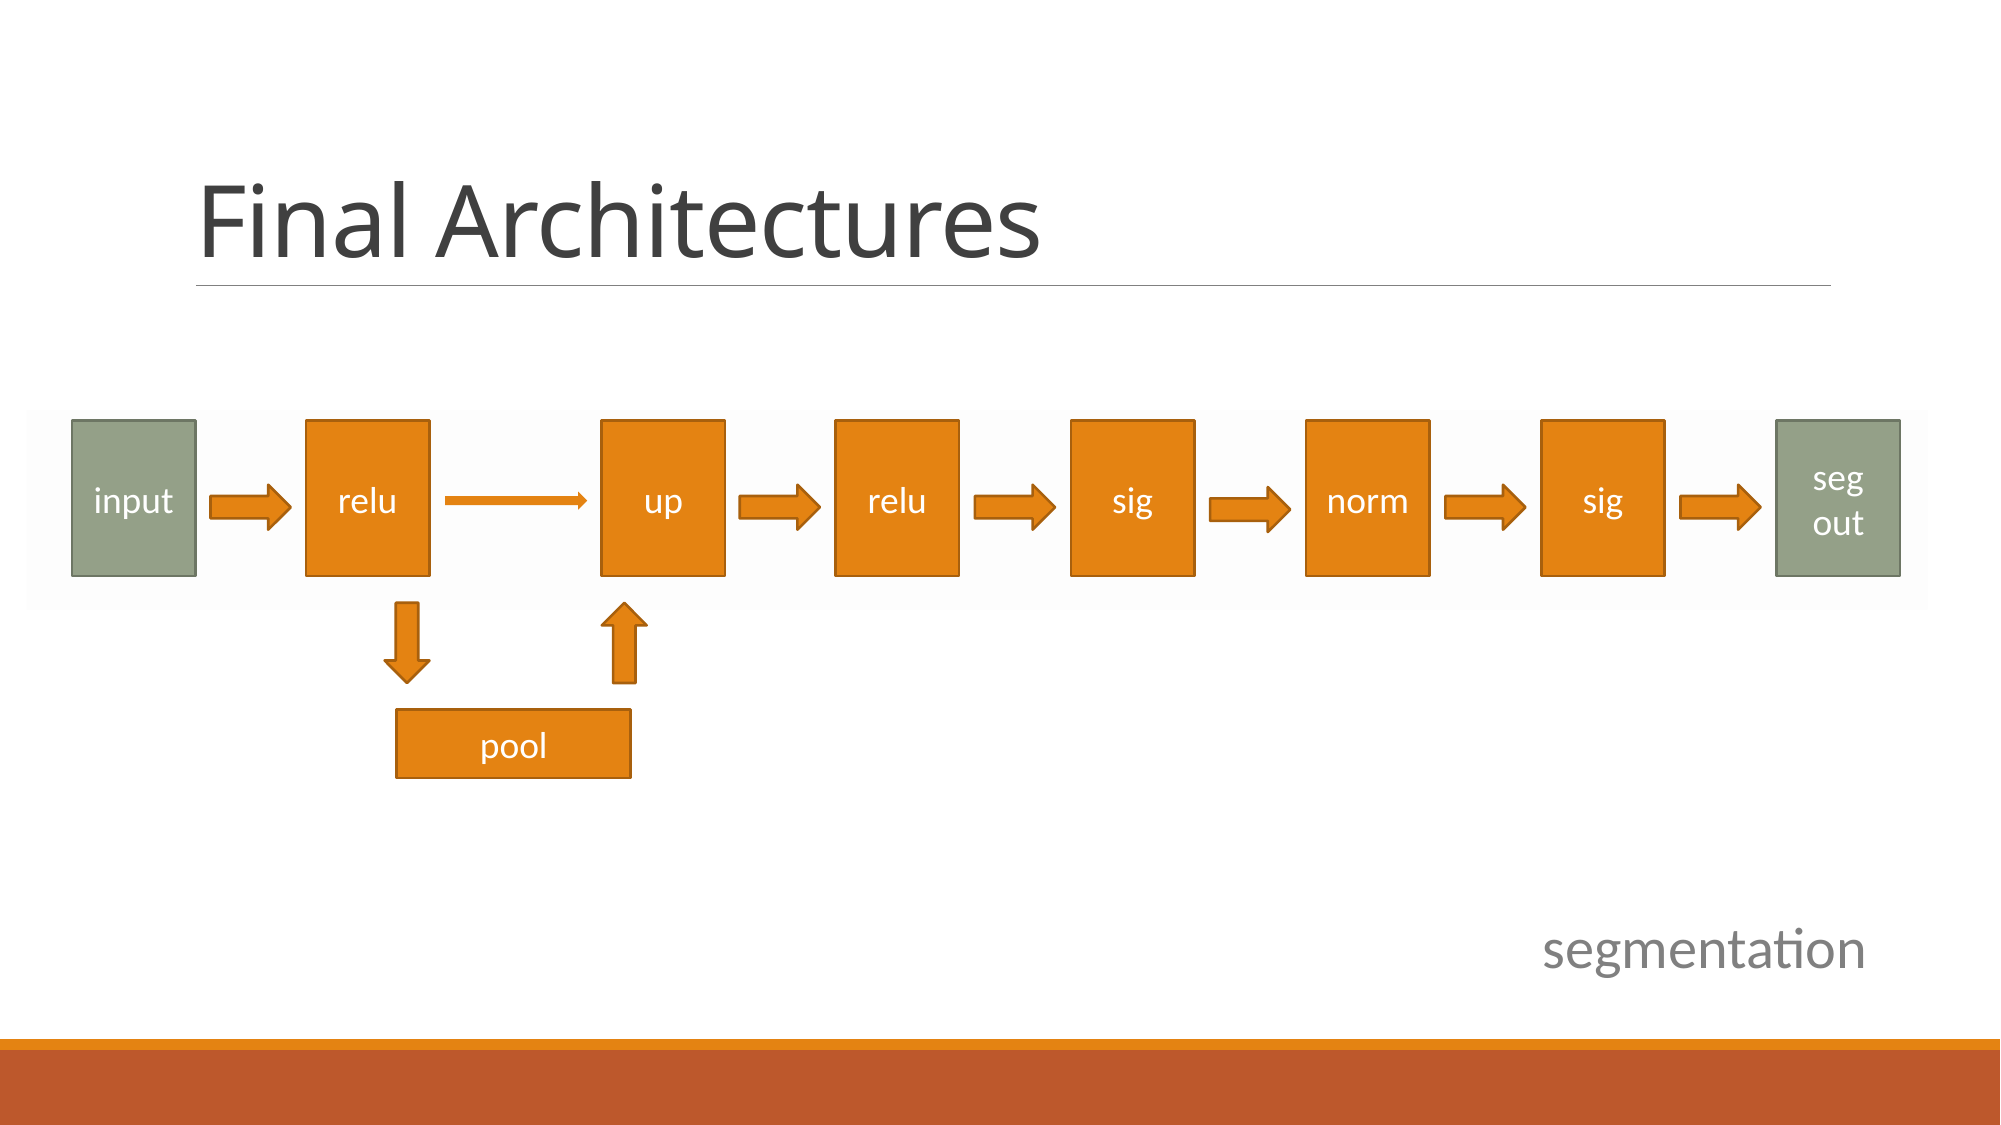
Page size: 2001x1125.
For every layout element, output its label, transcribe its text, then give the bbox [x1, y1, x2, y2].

text_box relu [834, 419, 960, 577]
text_box [1679, 483, 1762, 531]
title Final Architectures [180, 47, 1830, 285]
text_box [209, 483, 292, 531]
text_box [973, 483, 1057, 531]
text_box input [71, 419, 197, 577]
text_box [443, 490, 589, 511]
text_box up [600, 419, 726, 577]
text_box [1444, 483, 1527, 531]
text_box sig [1070, 419, 1196, 577]
text_box segmentation [1528, 903, 1893, 988]
text_box sig [1540, 419, 1666, 577]
text_box [600, 601, 648, 685]
text_box [383, 601, 431, 684]
text_box seg out [1775, 419, 1901, 577]
text_box relu [305, 419, 431, 577]
text_box [26, 409, 1929, 611]
text_box [1208, 485, 1292, 534]
text_box norm [1305, 419, 1431, 577]
text_box [738, 483, 821, 531]
text_box pool [395, 708, 632, 779]
